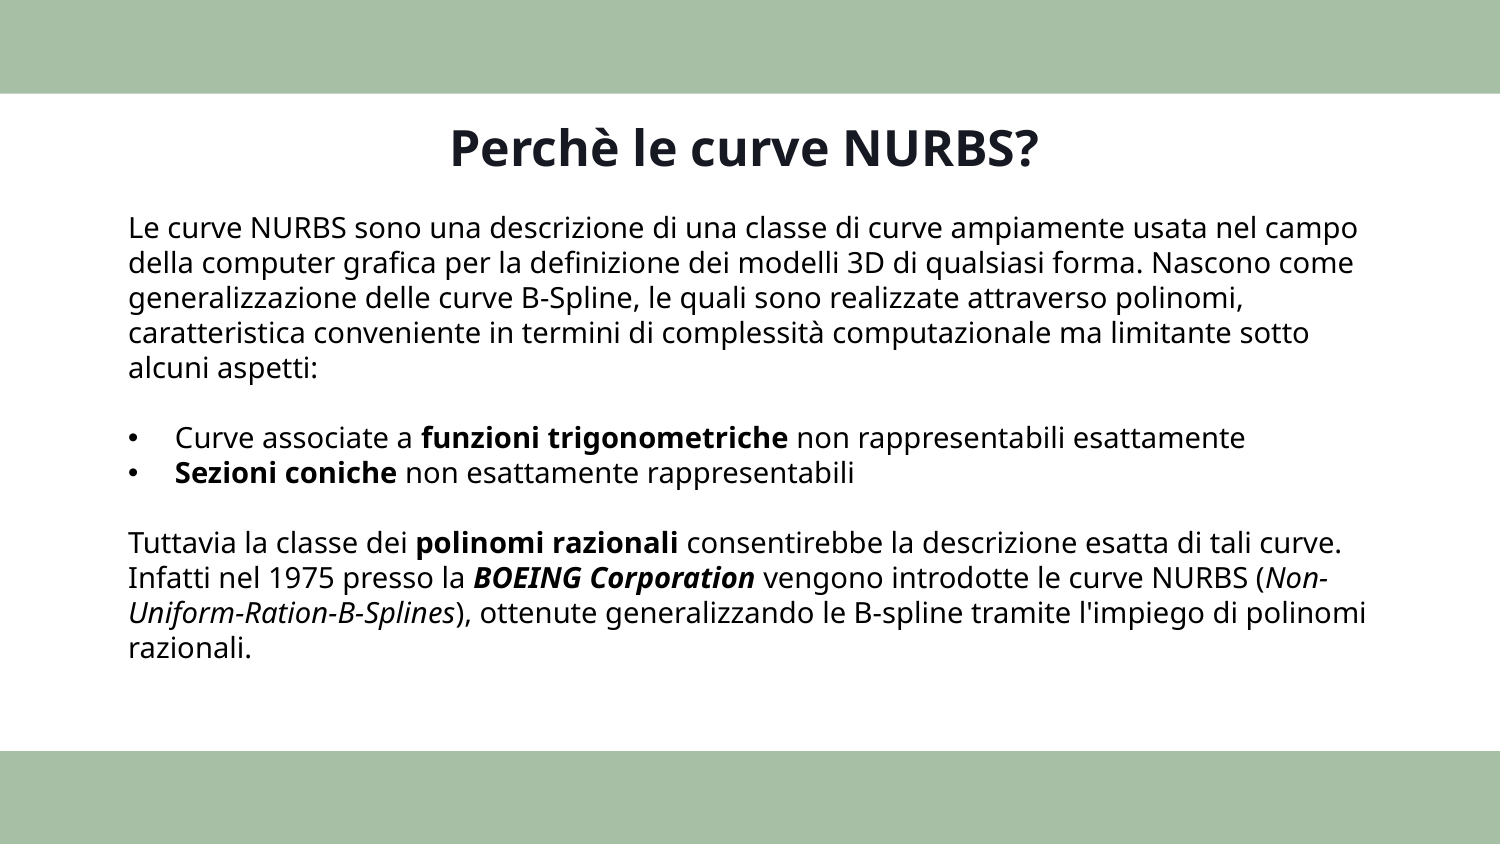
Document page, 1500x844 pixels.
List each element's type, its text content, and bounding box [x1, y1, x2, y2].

text_box Le curve NURBS sono una descrizione di una classe di curve ampiamente usata nel campo della computer grafica per la definizione dei modelli 3D di qualsiasi forma. Nascono come generalizzazione delle curve B-Spline, le quali sono realizzate attraverso polinomi, caratteristica conveniente in termini di complessità computazionale ma limitante sotto alcuni aspetti: Curve associate a funzioni trigonometriche non rappresentabili esattamente Sezioni coniche non esattamente rappresentabili Tuttavia la classe dei polinomi razionali consentirebbe la descrizione esatta di tali curve. Infatti nel 1975 presso la BOEING Corporation vengono introdotte le curve NURBS (Non-Uniform-Ration-B-Splines), ottenute generalizzando le B-spline tramite l'impiego di polinomi razionali. [113, 202, 1395, 707]
title Perchè le curve NURBS? [114, 101, 1375, 203]
